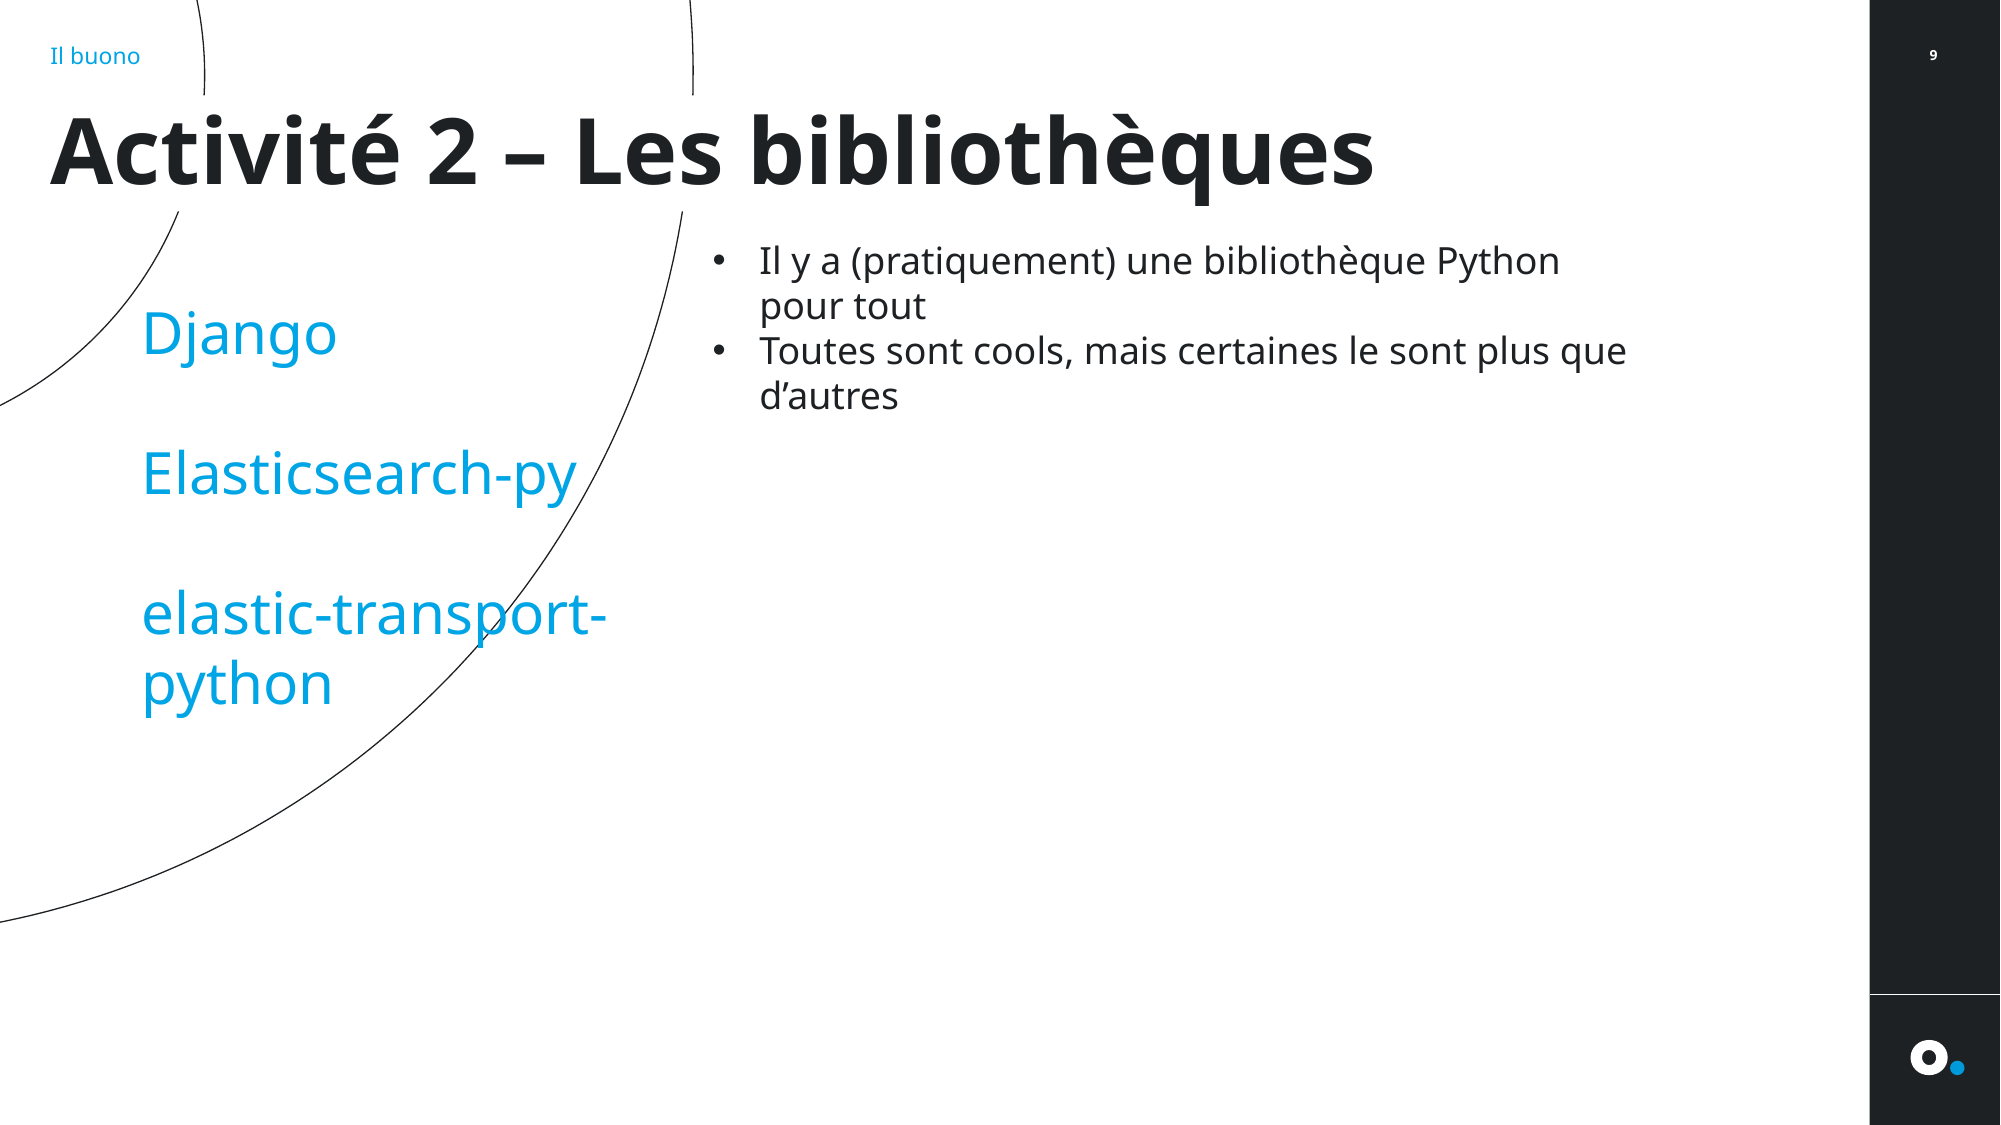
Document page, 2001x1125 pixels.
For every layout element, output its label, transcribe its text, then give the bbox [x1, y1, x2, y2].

text_box Django Elasticsearch-py elastic-transport-python [126, 288, 650, 794]
slide_number 9 [1893, 26, 1953, 86]
text_box Il buono [35, 34, 182, 77]
title Activité 2 – Les bibliothèques [35, 95, 1684, 212]
text_box Il y a (pratiquement) une bibliothèque Python pour tout Toutes sont cools, mais certaines le sont plus que d’autres [697, 229, 1670, 425]
